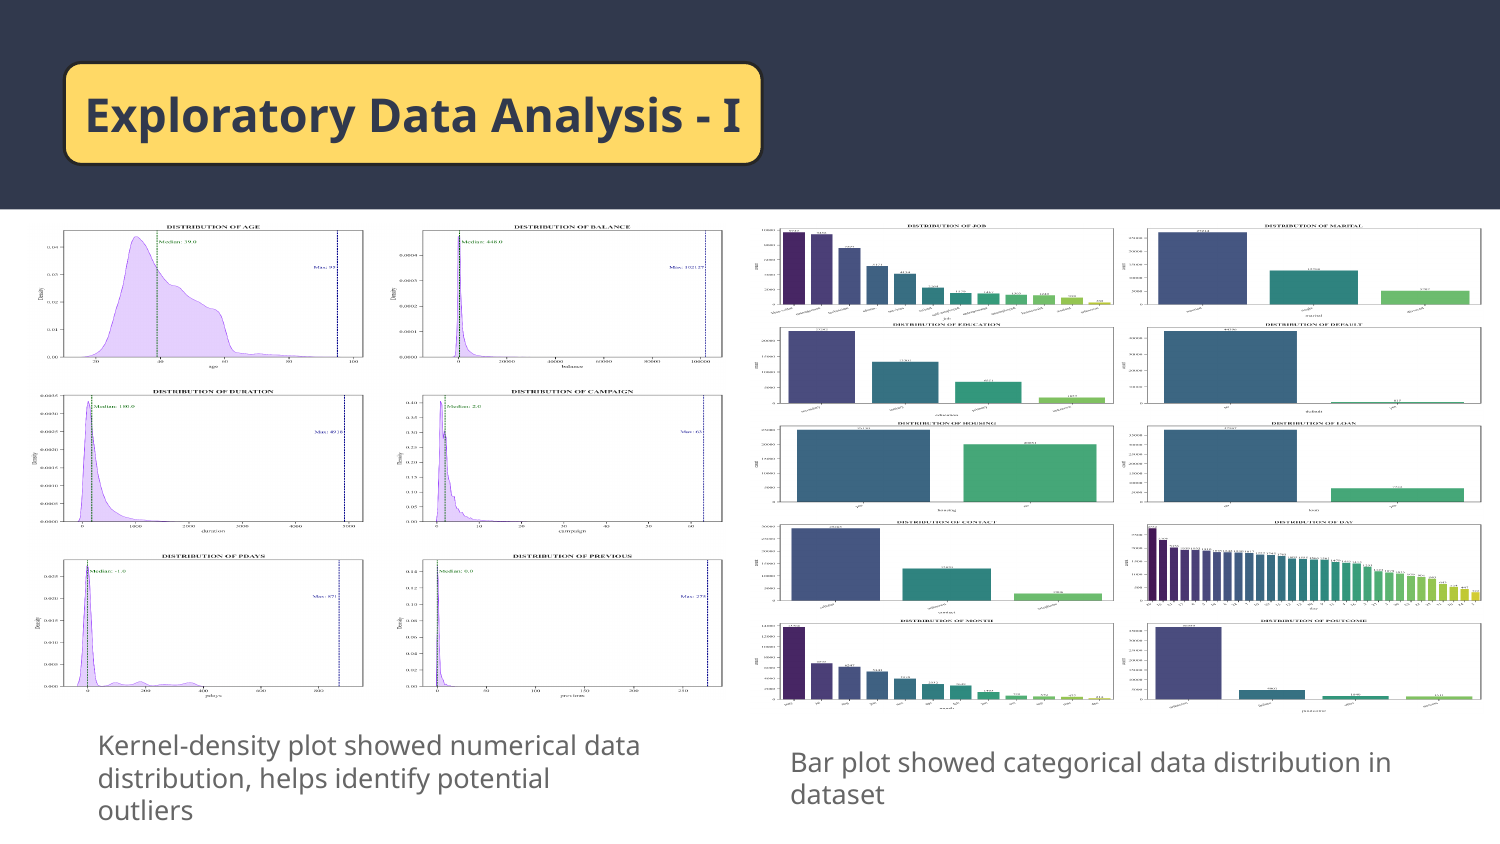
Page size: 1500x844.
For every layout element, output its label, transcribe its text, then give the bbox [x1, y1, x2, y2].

text_box Bar plot showed categorical data distribution in dataset [775, 729, 1500, 825]
text_box Exploratory Data Analysis - I [64, 62, 763, 165]
picture [749, 223, 1484, 714]
text_box Kernel-density plot showed numerical data distribution, helps identify potential outliers [82, 713, 664, 841]
picture [27, 222, 727, 700]
